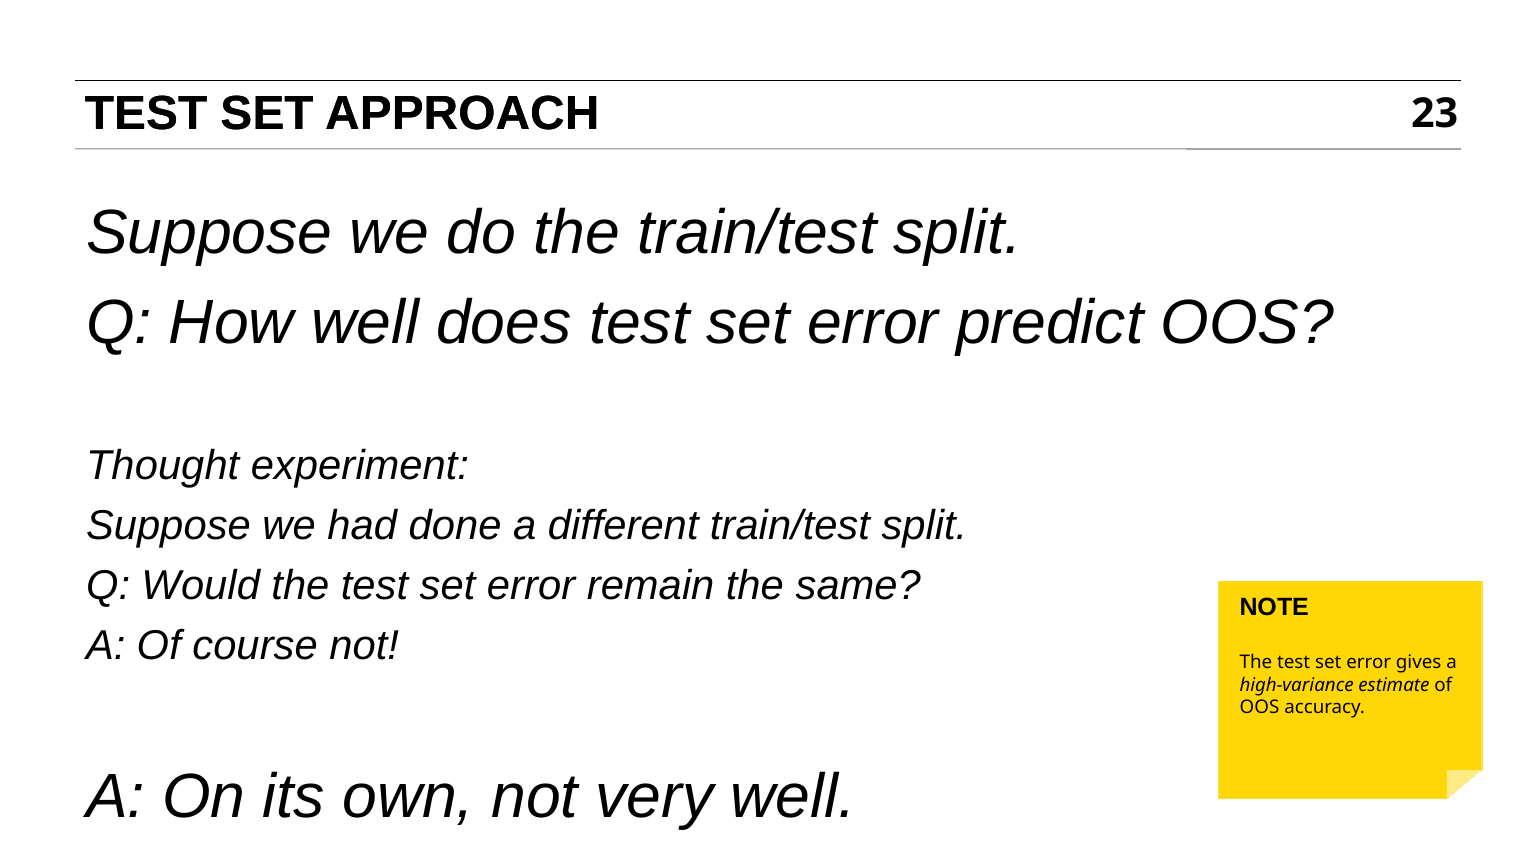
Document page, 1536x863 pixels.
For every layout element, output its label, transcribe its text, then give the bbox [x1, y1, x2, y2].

text_box TEST SET APPROACH [76, 82, 1369, 250]
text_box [1217, 581, 1483, 800]
text_box Suppose we do the train/test split. Q: How well does test set error predict OOS? Thought experiment: Suppose we had done a different train/test split. Q: Would the test set error remain the same? A: Of course not! A: On its own, not very well. [78, 251, 1343, 837]
slide_number 23 [1410, 85, 1465, 144]
